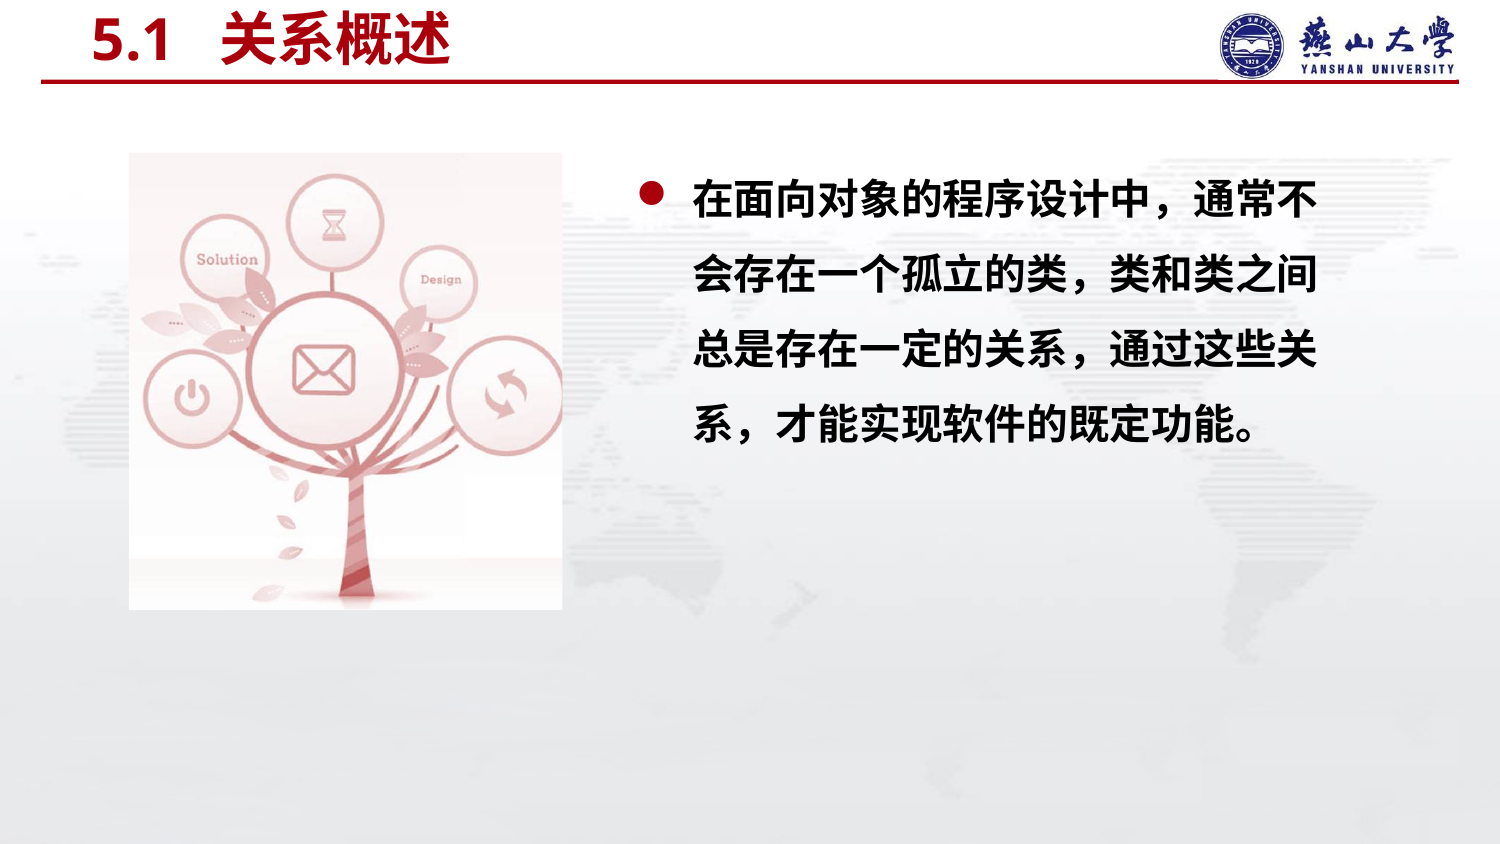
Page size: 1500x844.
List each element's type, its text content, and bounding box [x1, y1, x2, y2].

picture [0, 0, 1500, 844]
list 在面向对象的程序设计中，通常不会存在一个孤立的类，类和类之间总是存在一定的关系，通过这些关系，才能实现软件的既定功能。 [620, 140, 1370, 739]
title 5.1 关系概述 [76, 2, 873, 71]
